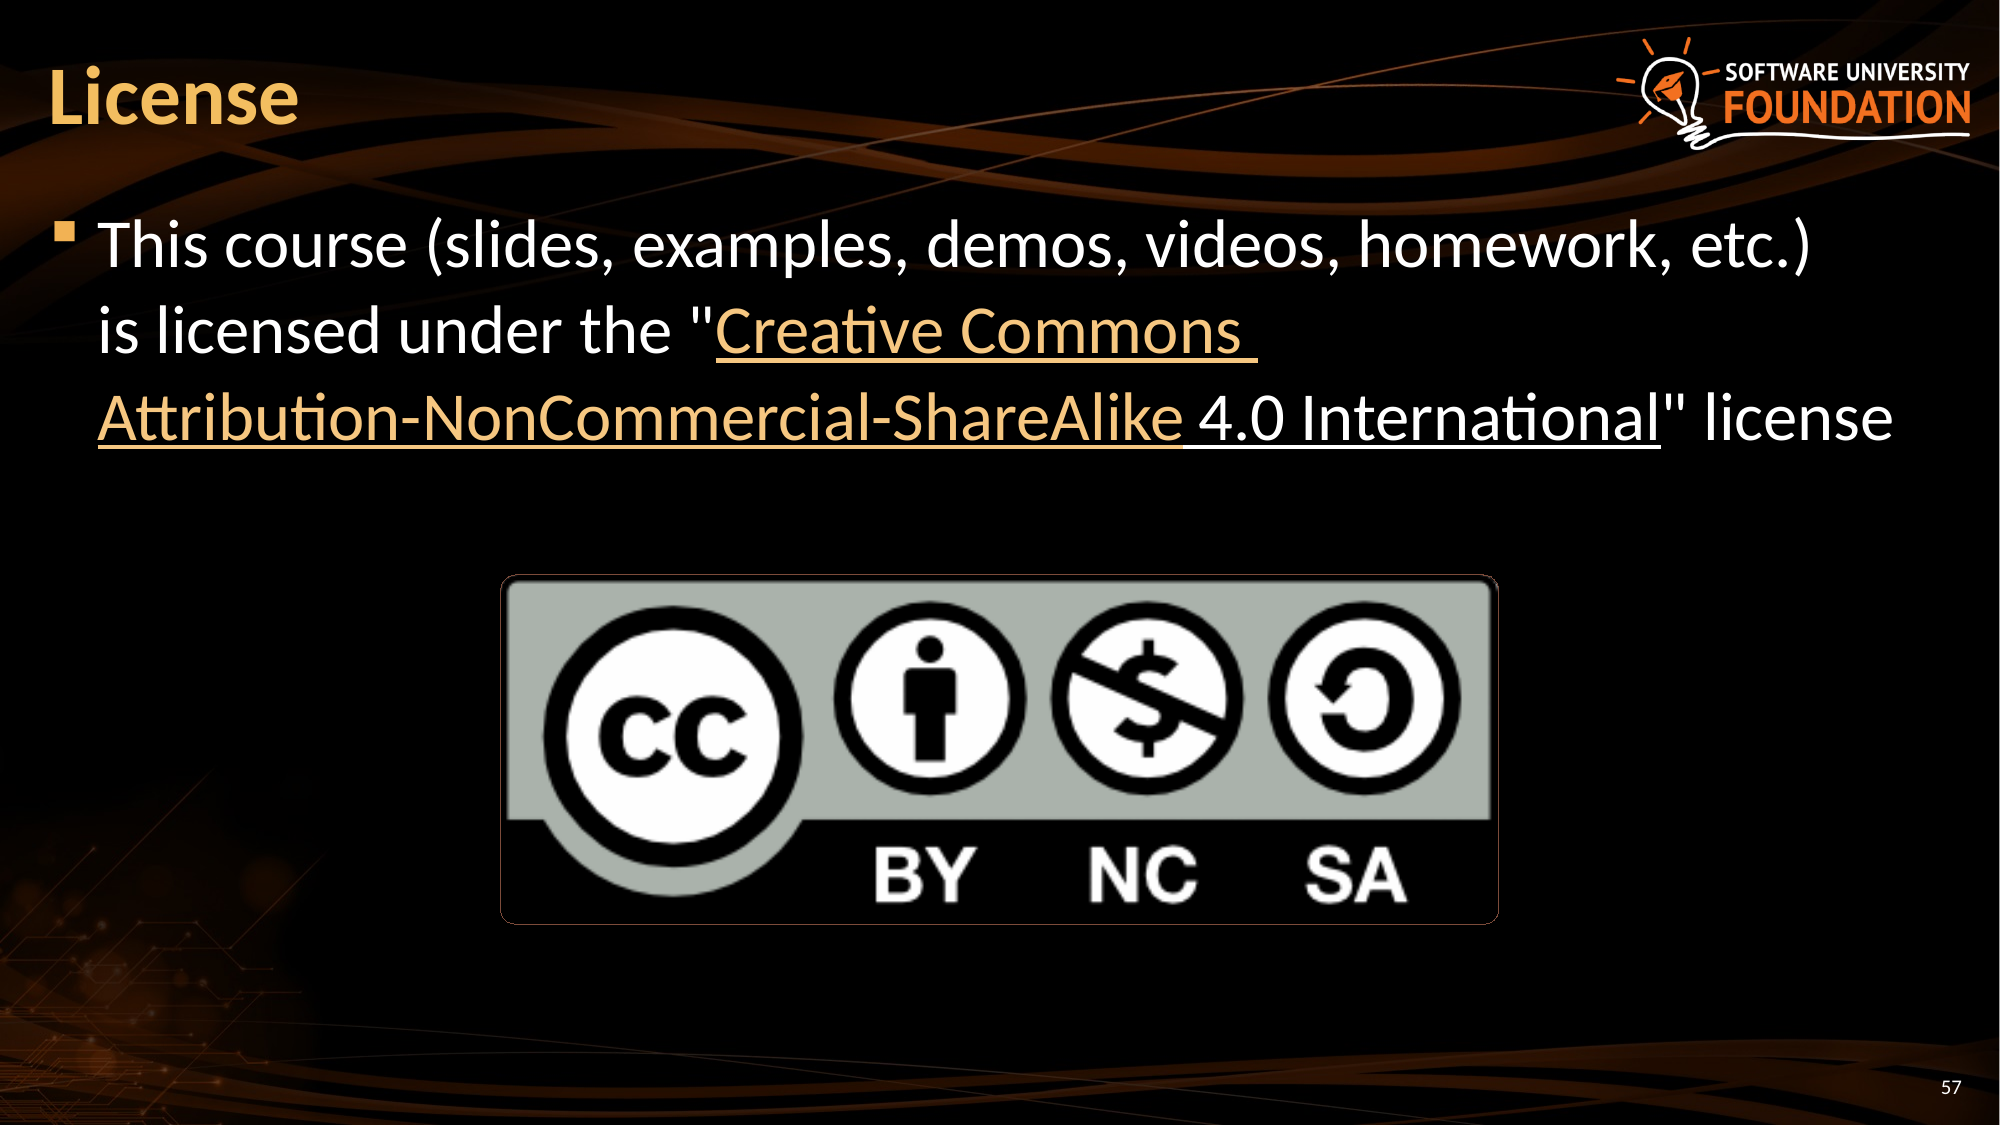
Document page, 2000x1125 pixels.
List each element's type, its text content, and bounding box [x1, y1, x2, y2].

picture [0, 0, 2000, 1125]
slide_number 57 [1897, 1070, 1968, 1103]
title License [30, 6, 1602, 189]
list This course (slides, examples, demos, videos, homework, etc.) is licensed under the "Creative Commons Attribution-NonCommercial-ShareAlike 4.0 International" license [31, 188, 1968, 484]
